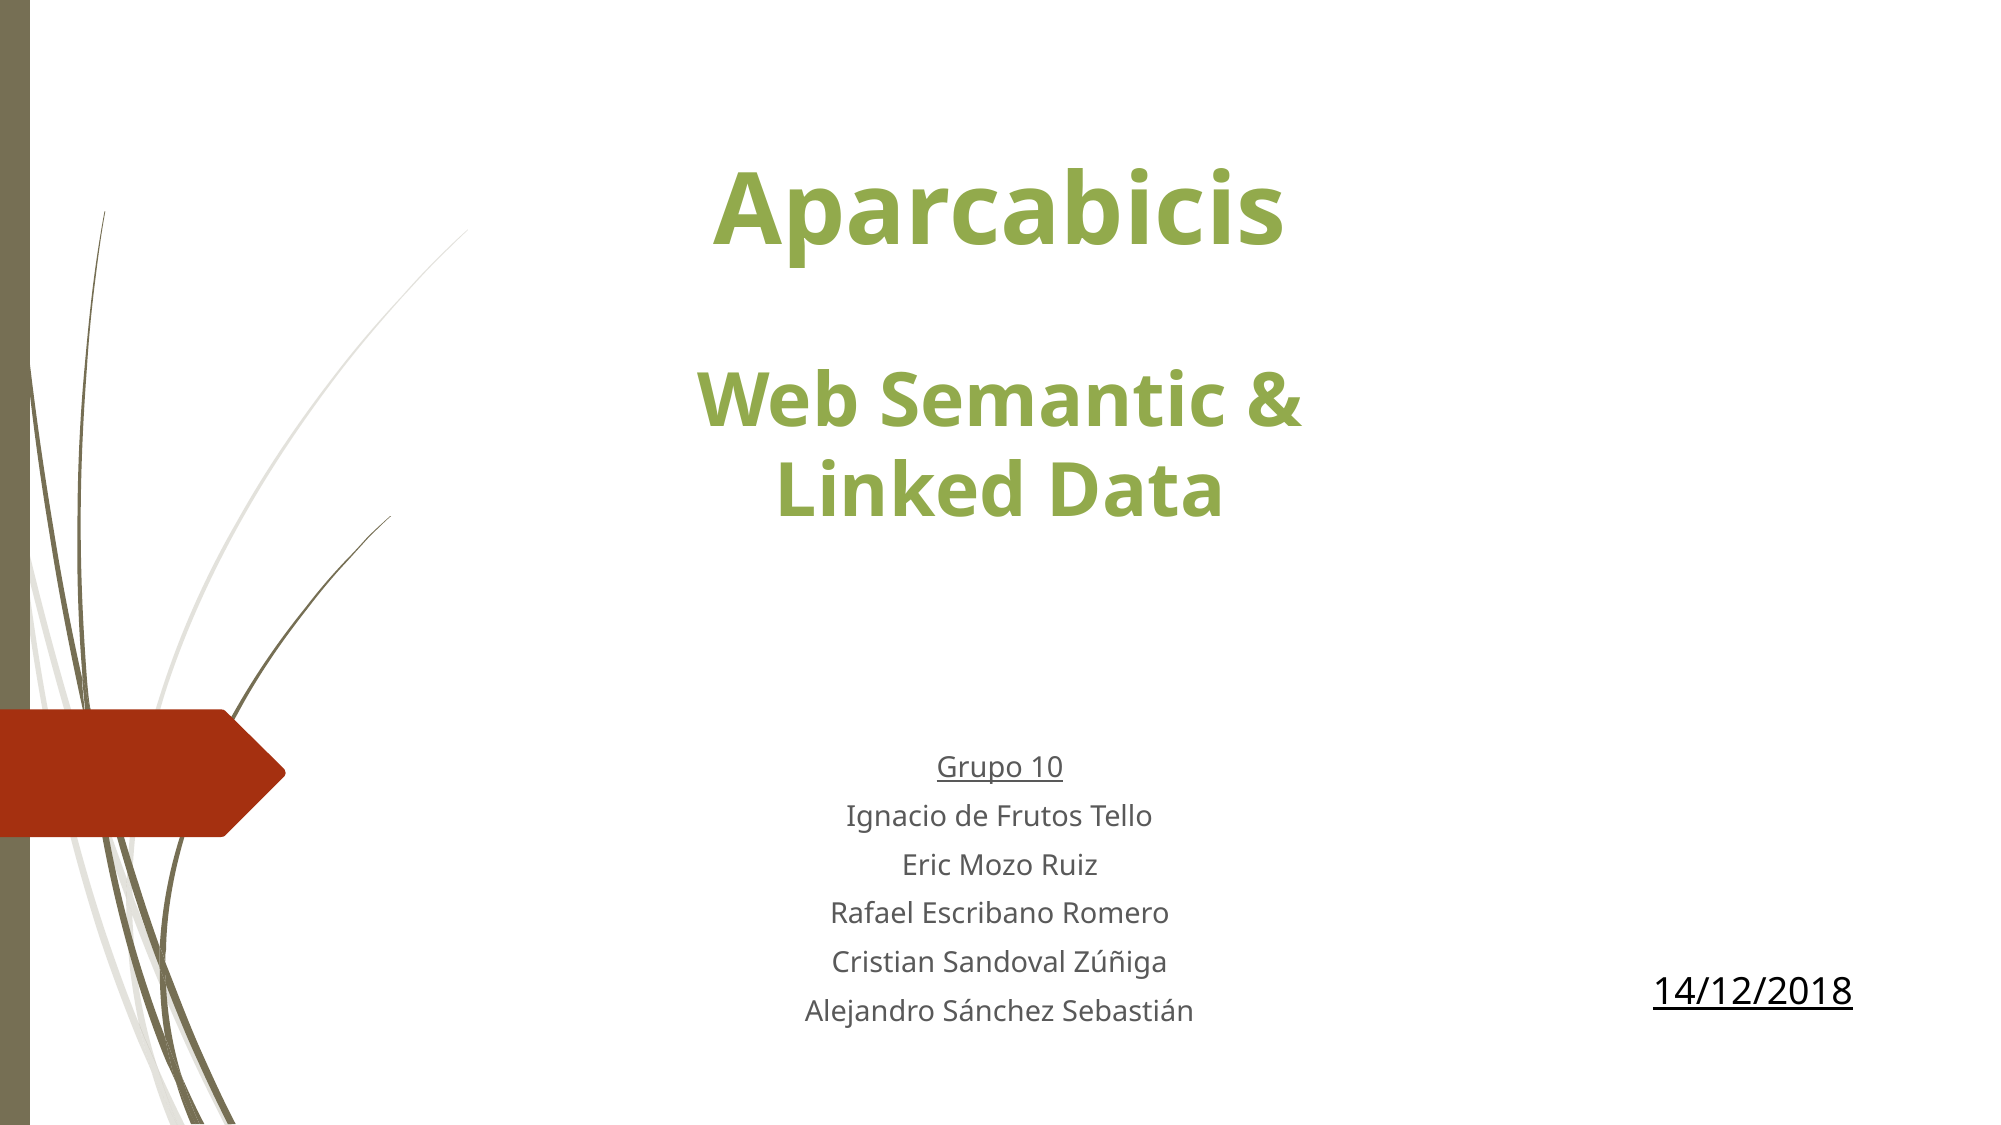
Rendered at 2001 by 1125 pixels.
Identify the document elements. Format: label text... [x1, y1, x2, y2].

text_box Aparcabicis [506, 136, 1494, 273]
subtitle Grupo 10 Ignacio de Frutos Tello Eric Mozo Ruiz Rafael Escribano Romero Cristian Sandoval Zúñiga Alejandro Sánchez Sebastián [664, 713, 1336, 1083]
text_box 14/12/2018 [1637, 959, 1869, 1020]
text_box Web Semantic & Linked Data [646, 388, 1354, 495]
